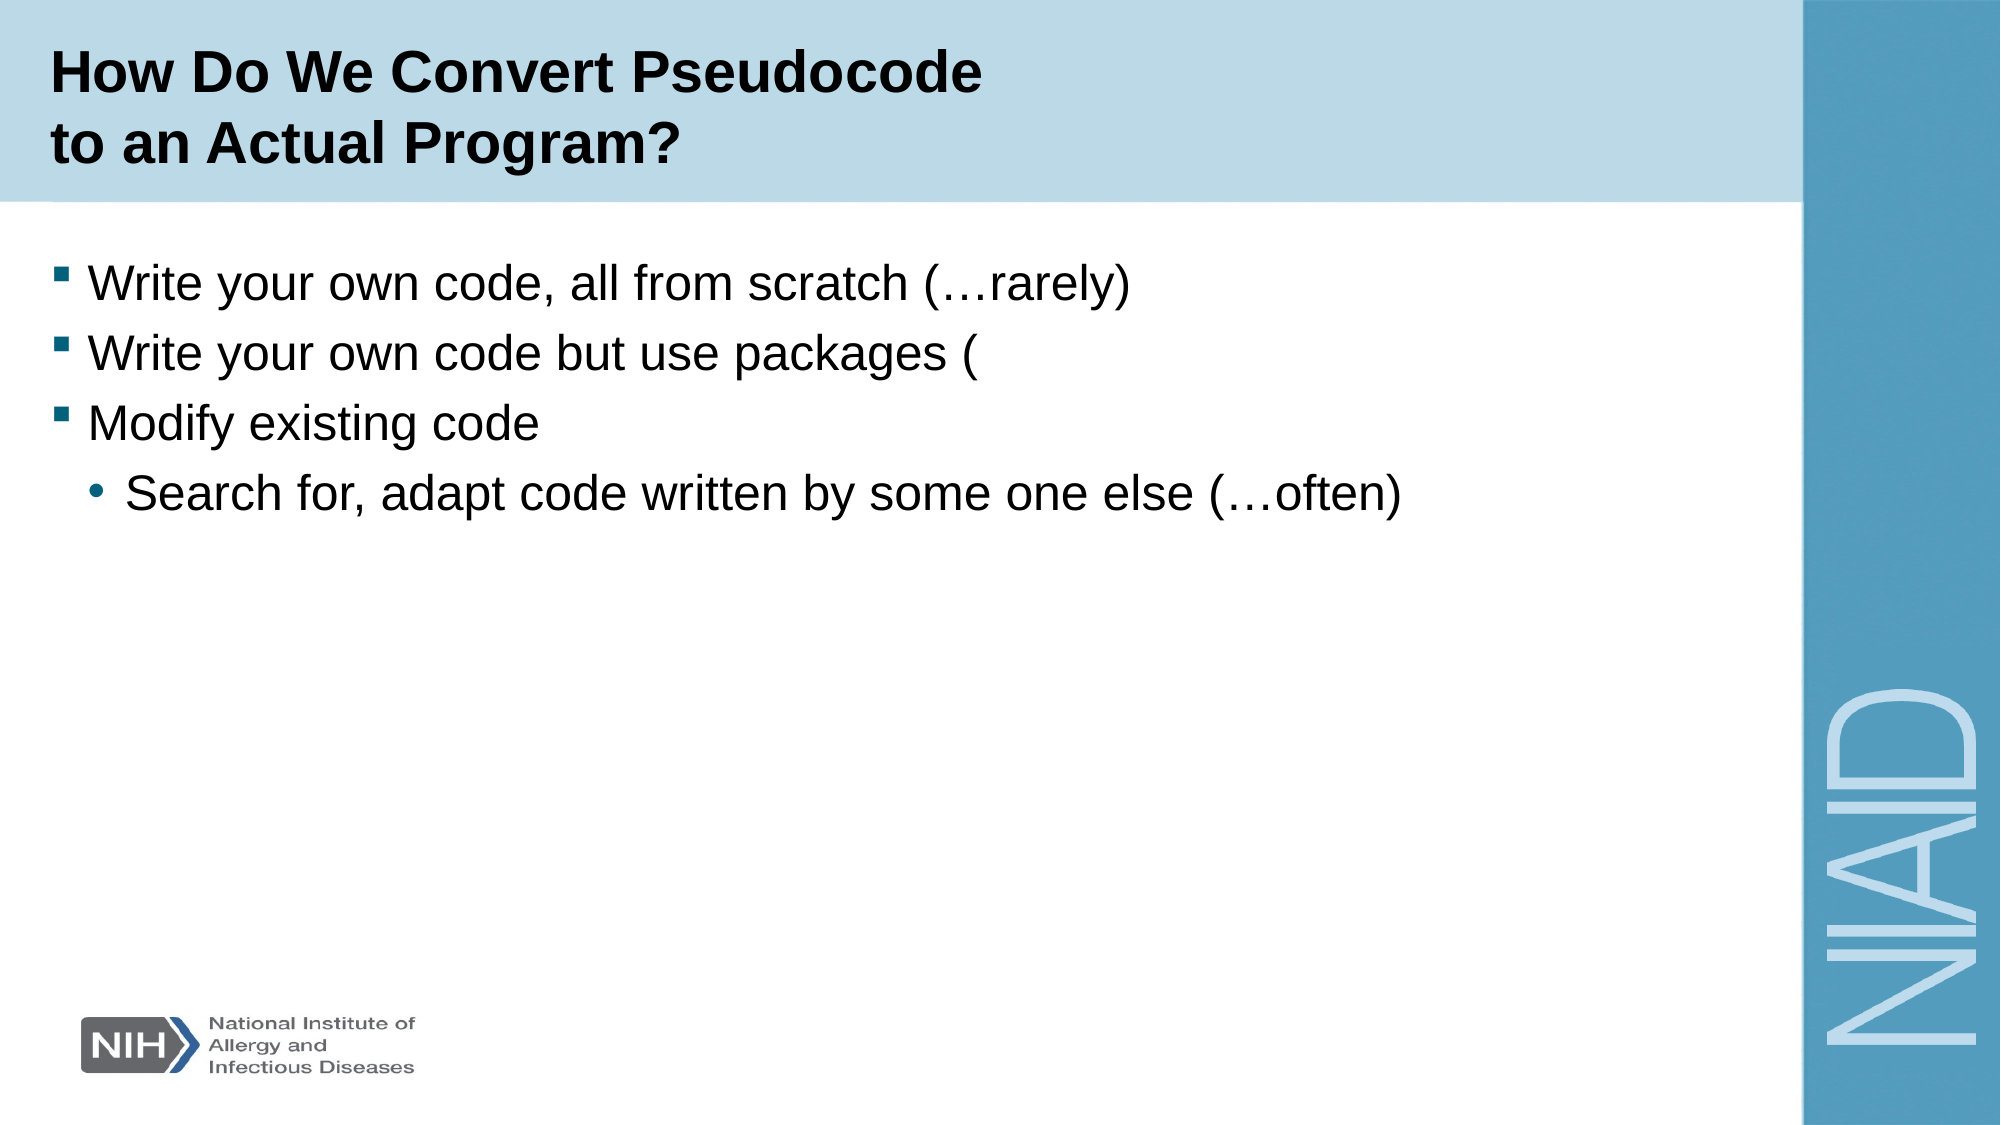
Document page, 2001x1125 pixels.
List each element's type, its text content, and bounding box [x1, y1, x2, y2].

picture [0, 0, 2000, 1125]
list Write your own code, all from scratch (…rarely) Write your own code but use packages ( Modify existing code Search for, adapt code written by some one else (…often) [50, 250, 1700, 975]
title How Do We Convert Pseudocode to an Actual Program? [50, 25, 1700, 176]
